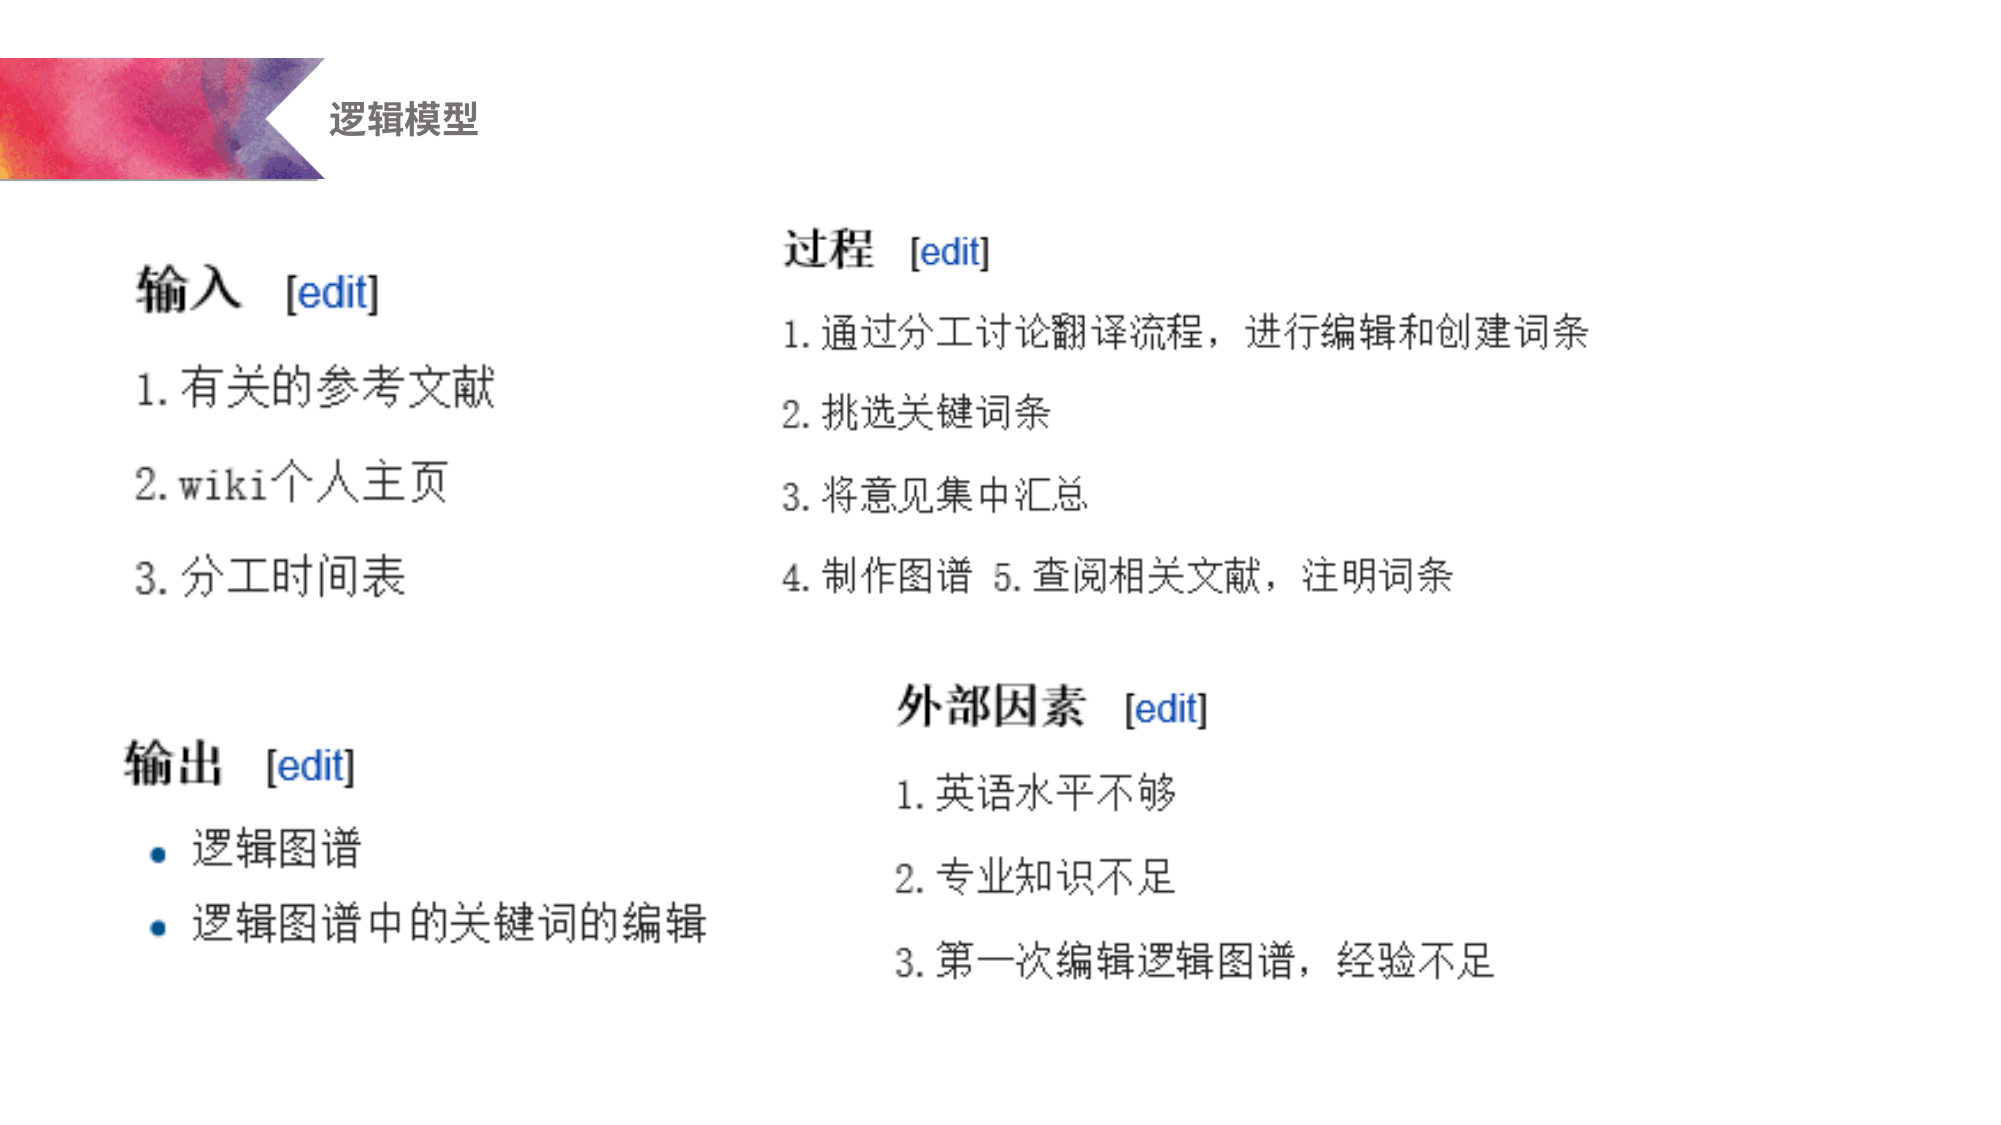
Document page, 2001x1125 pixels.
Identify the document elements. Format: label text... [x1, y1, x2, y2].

text_box 逻辑模型 [329, 88, 495, 149]
picture [0, 58, 326, 179]
picture [110, 229, 544, 634]
picture [754, 200, 1644, 634]
picture [861, 670, 1564, 1016]
picture [81, 701, 776, 985]
